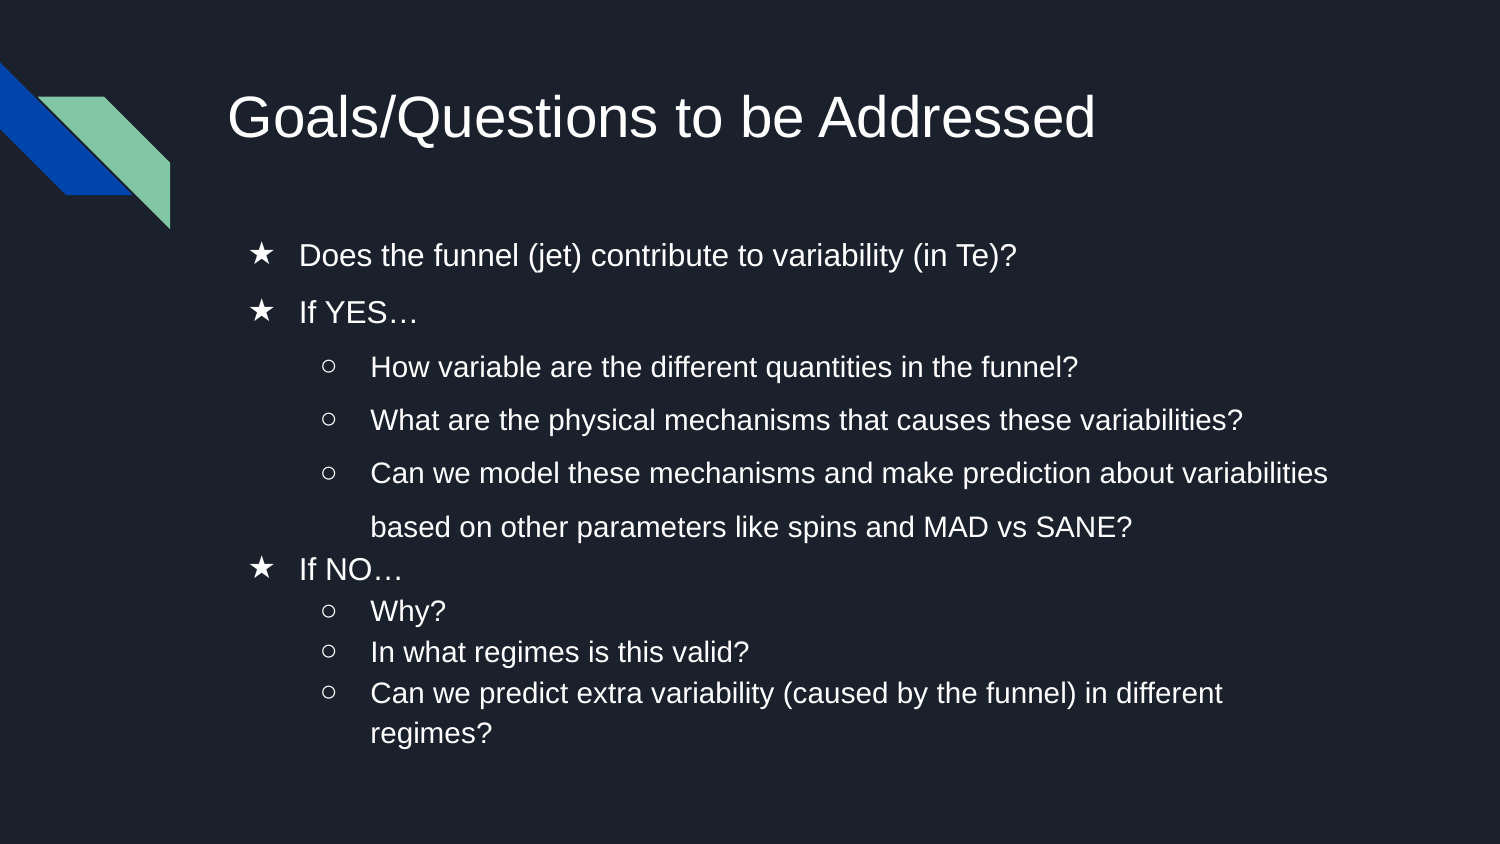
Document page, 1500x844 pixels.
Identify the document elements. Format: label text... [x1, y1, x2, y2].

list Does the funnel (jet) contribute to variability (in Te)? If YES… How variable are the different quantities in the funnel? What are the physical mechanisms that causes these variabilities? Can we model these mechanisms and make prediction about variabilities based on other parameters like spins and MAD vs SANE? If NO… Why? In what regimes is this valid? Can we predict extra variability (caused by the funnel) in different regimes? [212, 214, 1368, 769]
title Goals/Questions to be Addressed [212, 64, 1368, 214]
